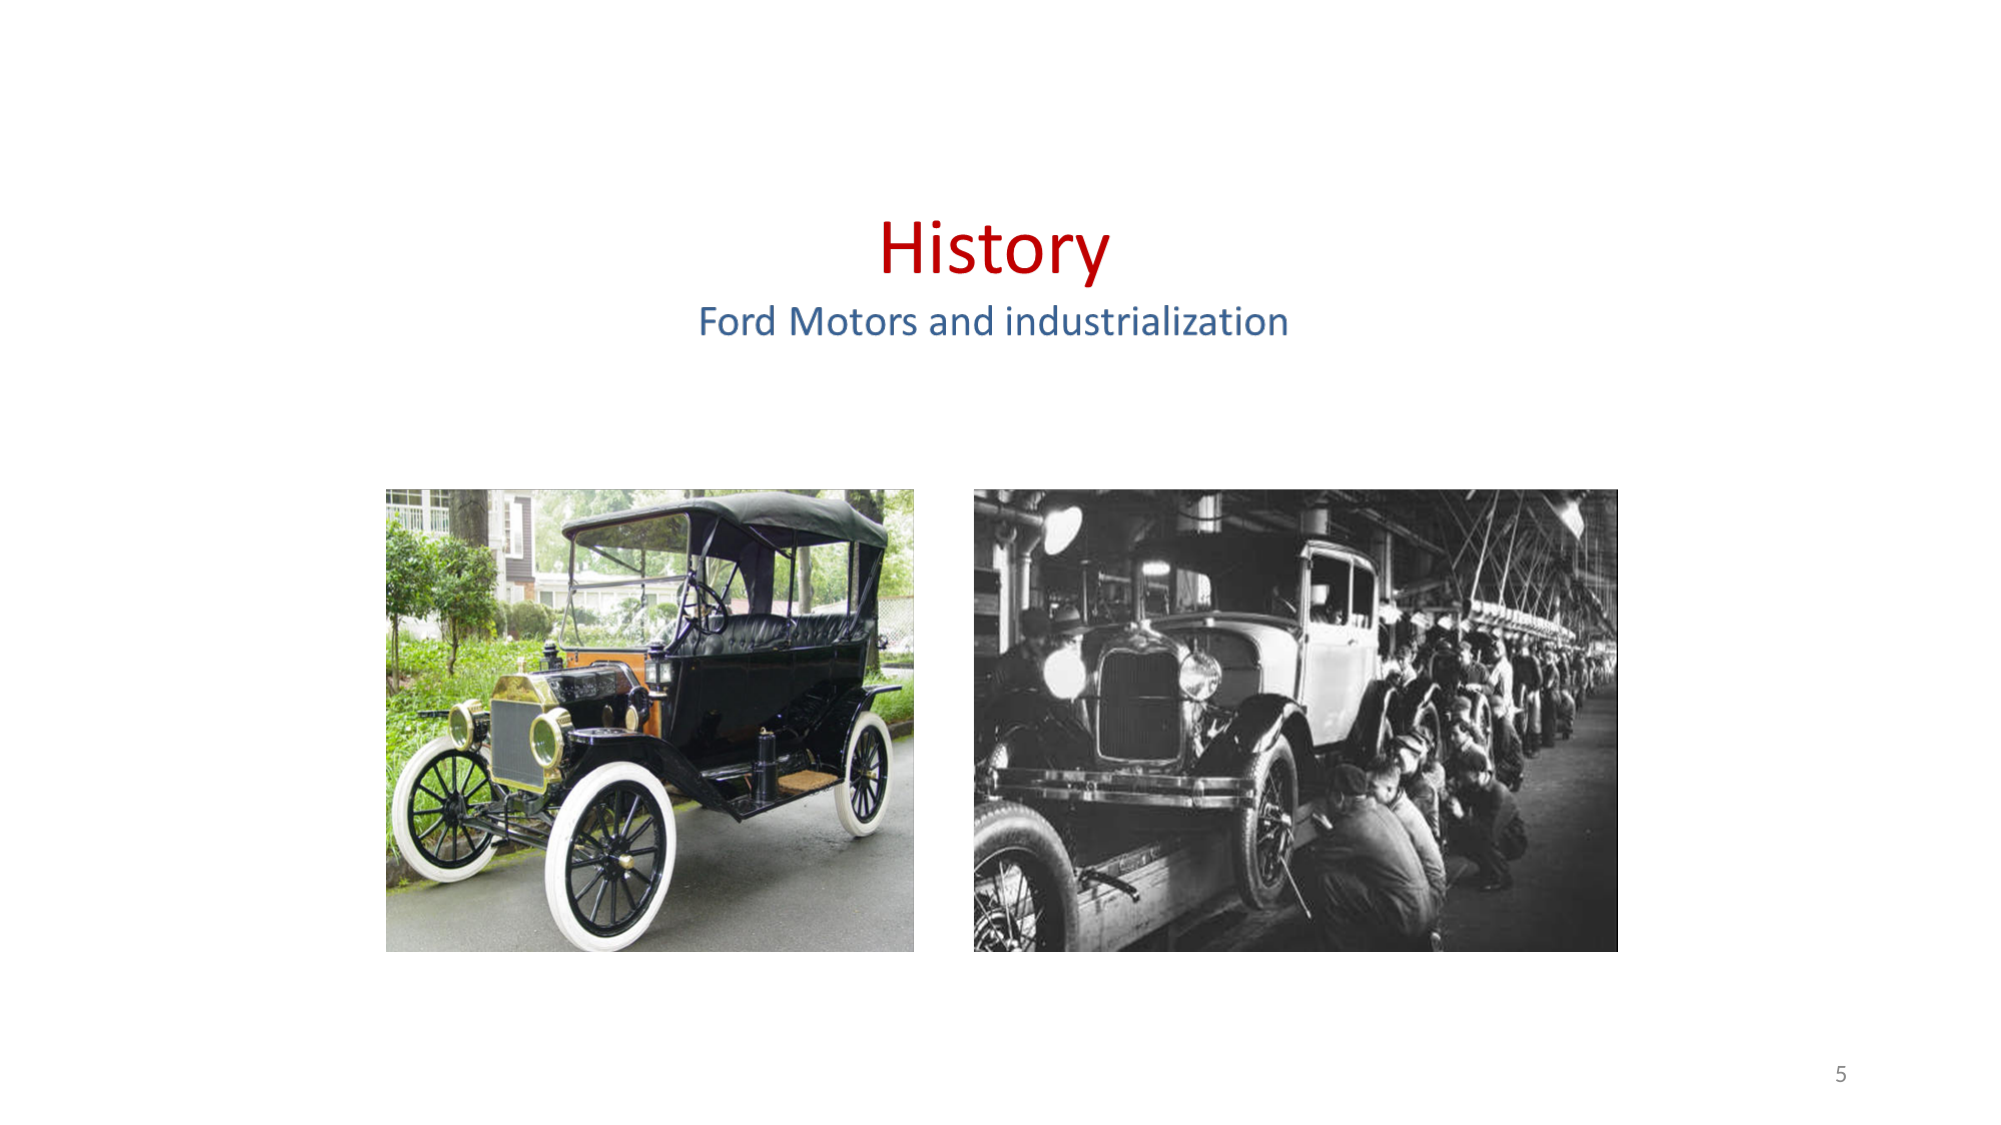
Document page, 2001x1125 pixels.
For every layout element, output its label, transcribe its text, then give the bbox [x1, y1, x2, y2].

picture [382, 173, 1618, 952]
slide_number 5 [1412, 1042, 1863, 1103]
